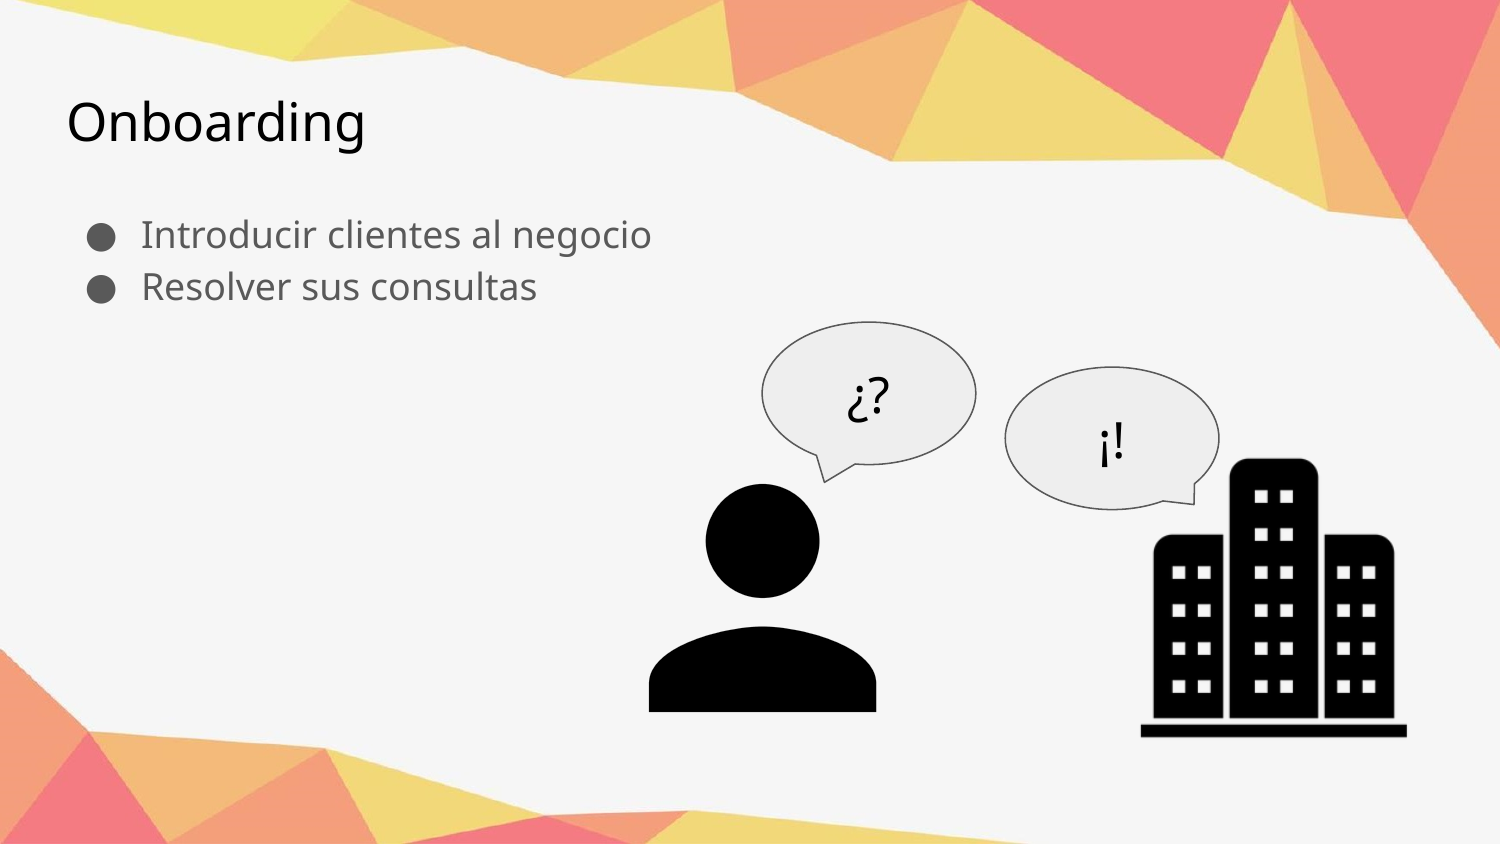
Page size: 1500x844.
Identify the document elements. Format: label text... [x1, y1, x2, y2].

text_box ¿? [762, 322, 976, 457]
picture [0, 0, 1500, 844]
text_box [49, 0, 1475, 86]
title Onboarding [51, 86, 1449, 167]
list Introducir clientes al negocio Resolver sus consultas [51, 189, 1449, 750]
text_box ¡! [1005, 367, 1219, 510]
